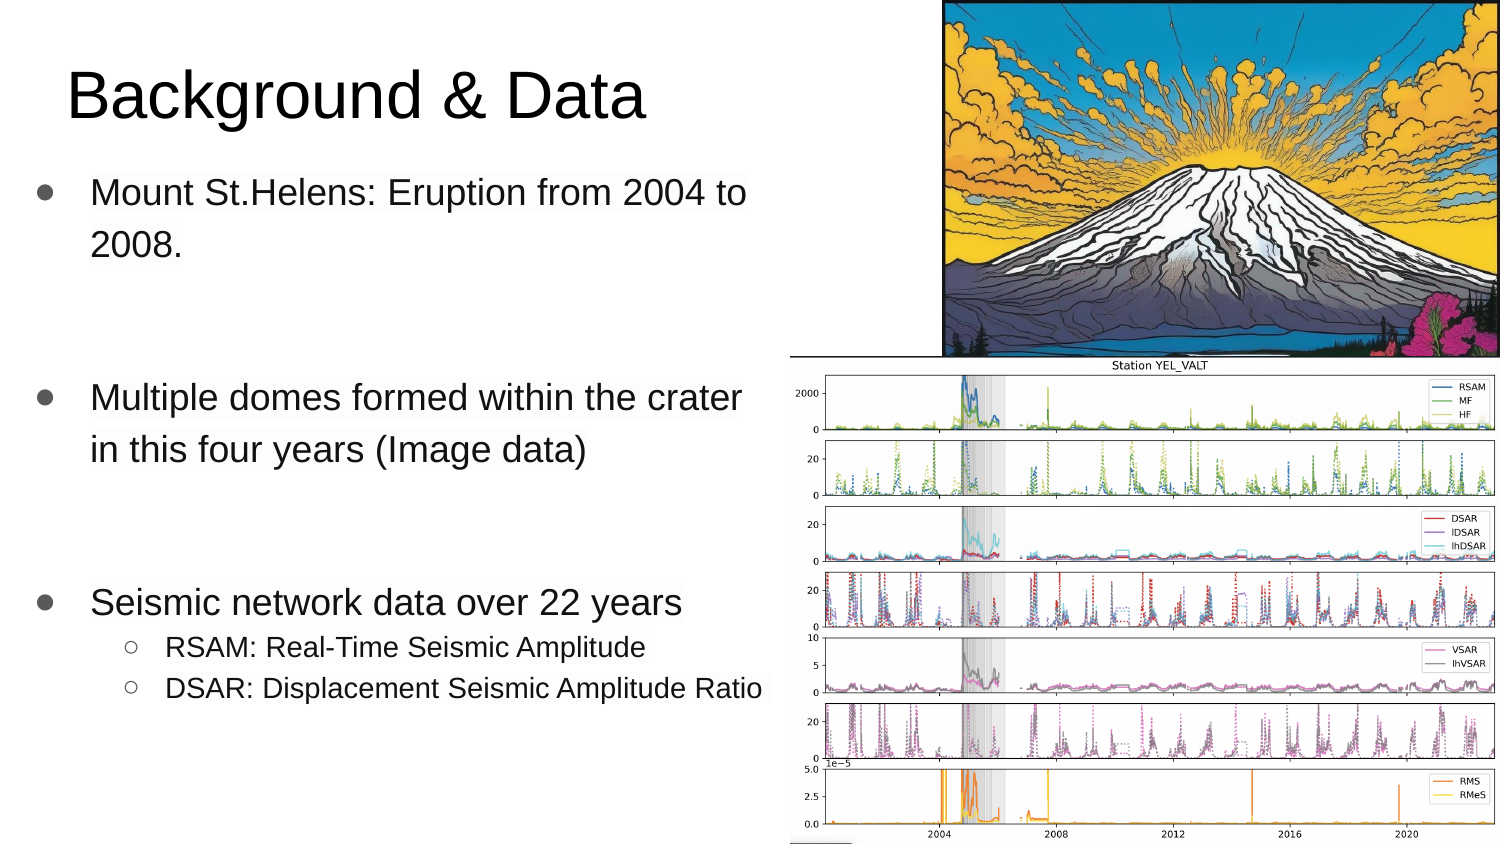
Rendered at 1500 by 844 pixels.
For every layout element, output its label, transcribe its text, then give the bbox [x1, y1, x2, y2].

list Mount St.Helens: Eruption from 2004 to 2008. Multiple domes formed within the crater in this four years (Image data) Seismic network data over 22 years RSAM: Real-Time Seismic Amplitude DSAR: Displacement Seismic Amplitude Ratio [0, 146, 791, 844]
title Background & Data [51, 36, 937, 130]
picture [790, 0, 1500, 844]
